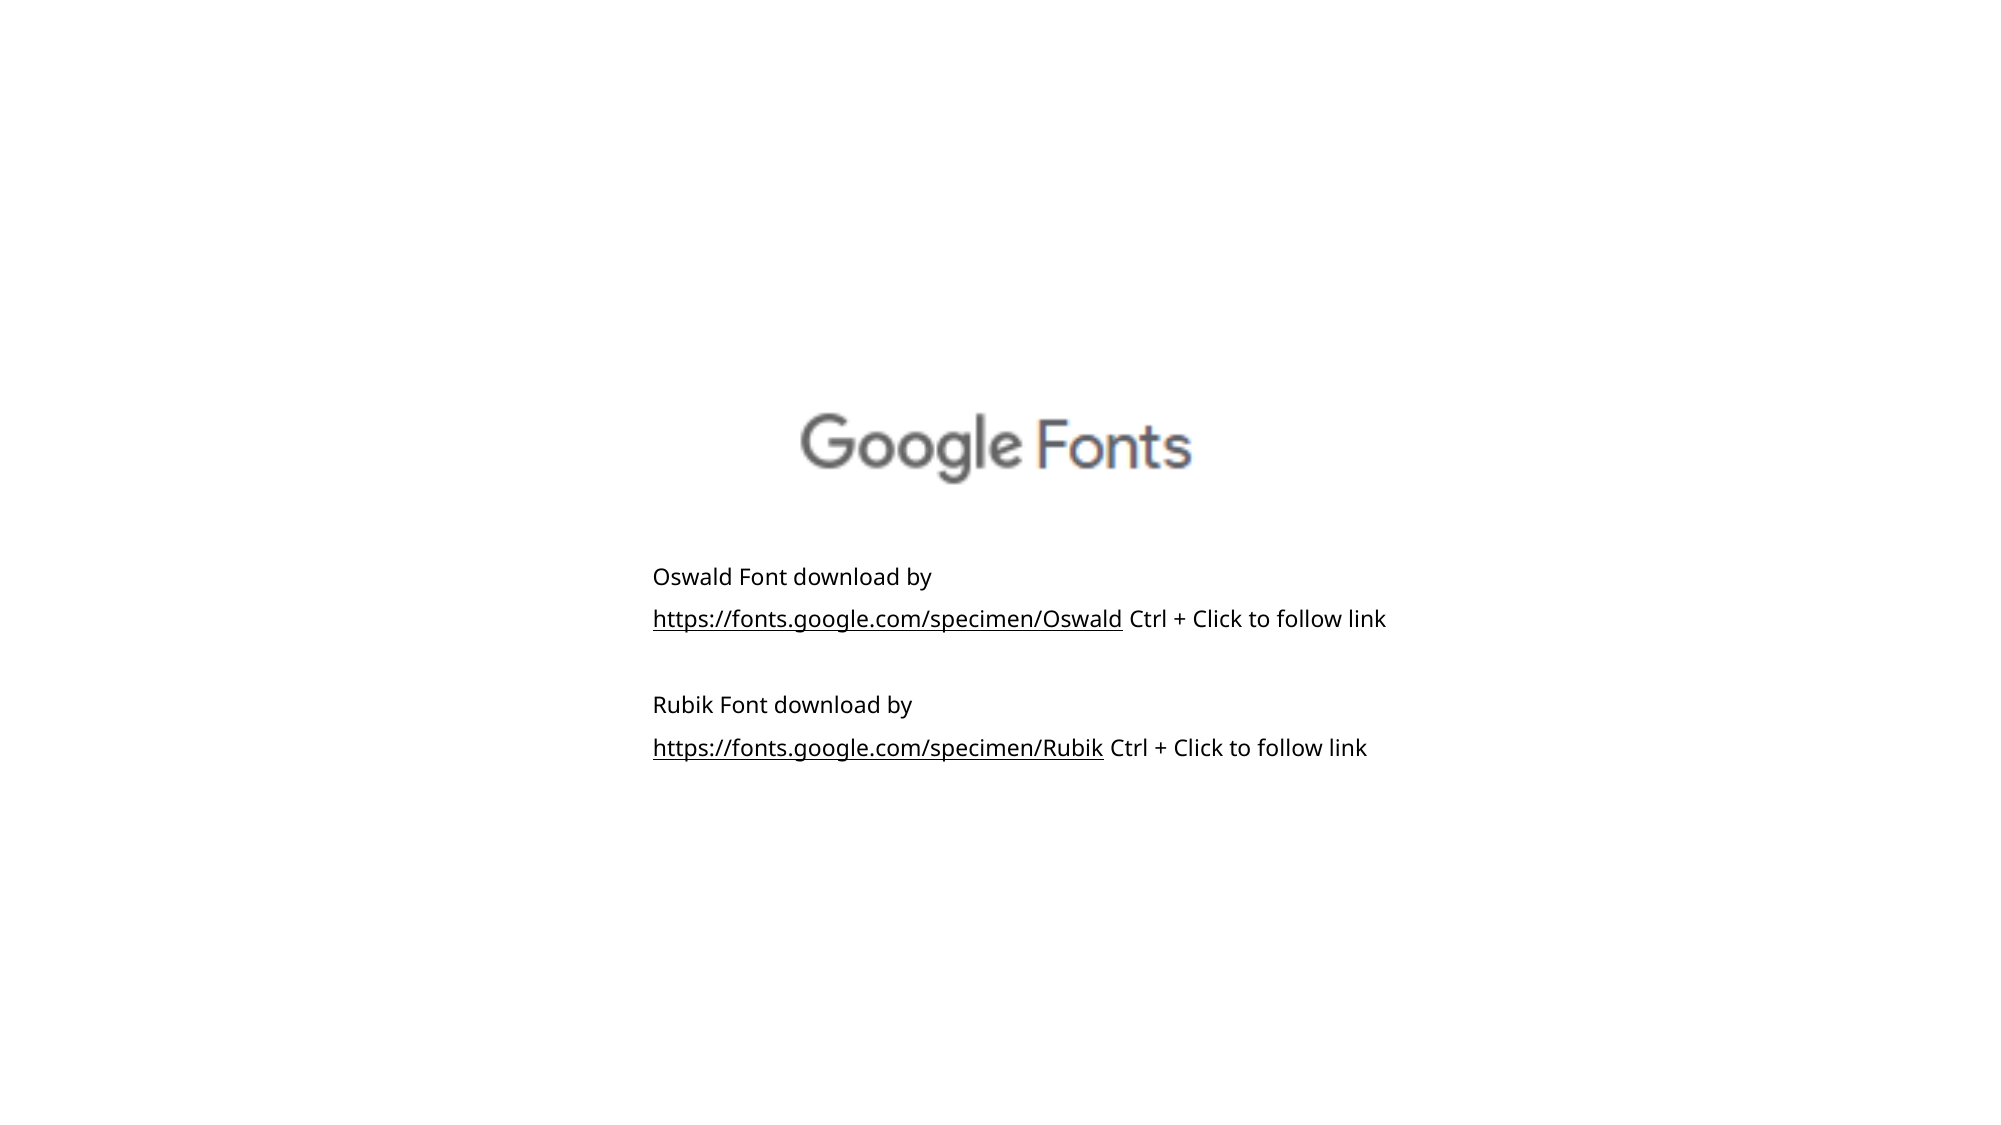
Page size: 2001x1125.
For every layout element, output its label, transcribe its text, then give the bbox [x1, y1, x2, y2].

text_box Rubik Font download by [638, 683, 1153, 726]
text_box Oswald Font download by [638, 554, 1153, 597]
picture [787, 387, 1213, 500]
text_box https://fonts.google.com/specimen/Oswald Ctrl + Click to follow link [638, 597, 1505, 644]
text_box https://fonts.google.com/specimen/Rubik Ctrl + Click to follow link [638, 726, 1505, 773]
